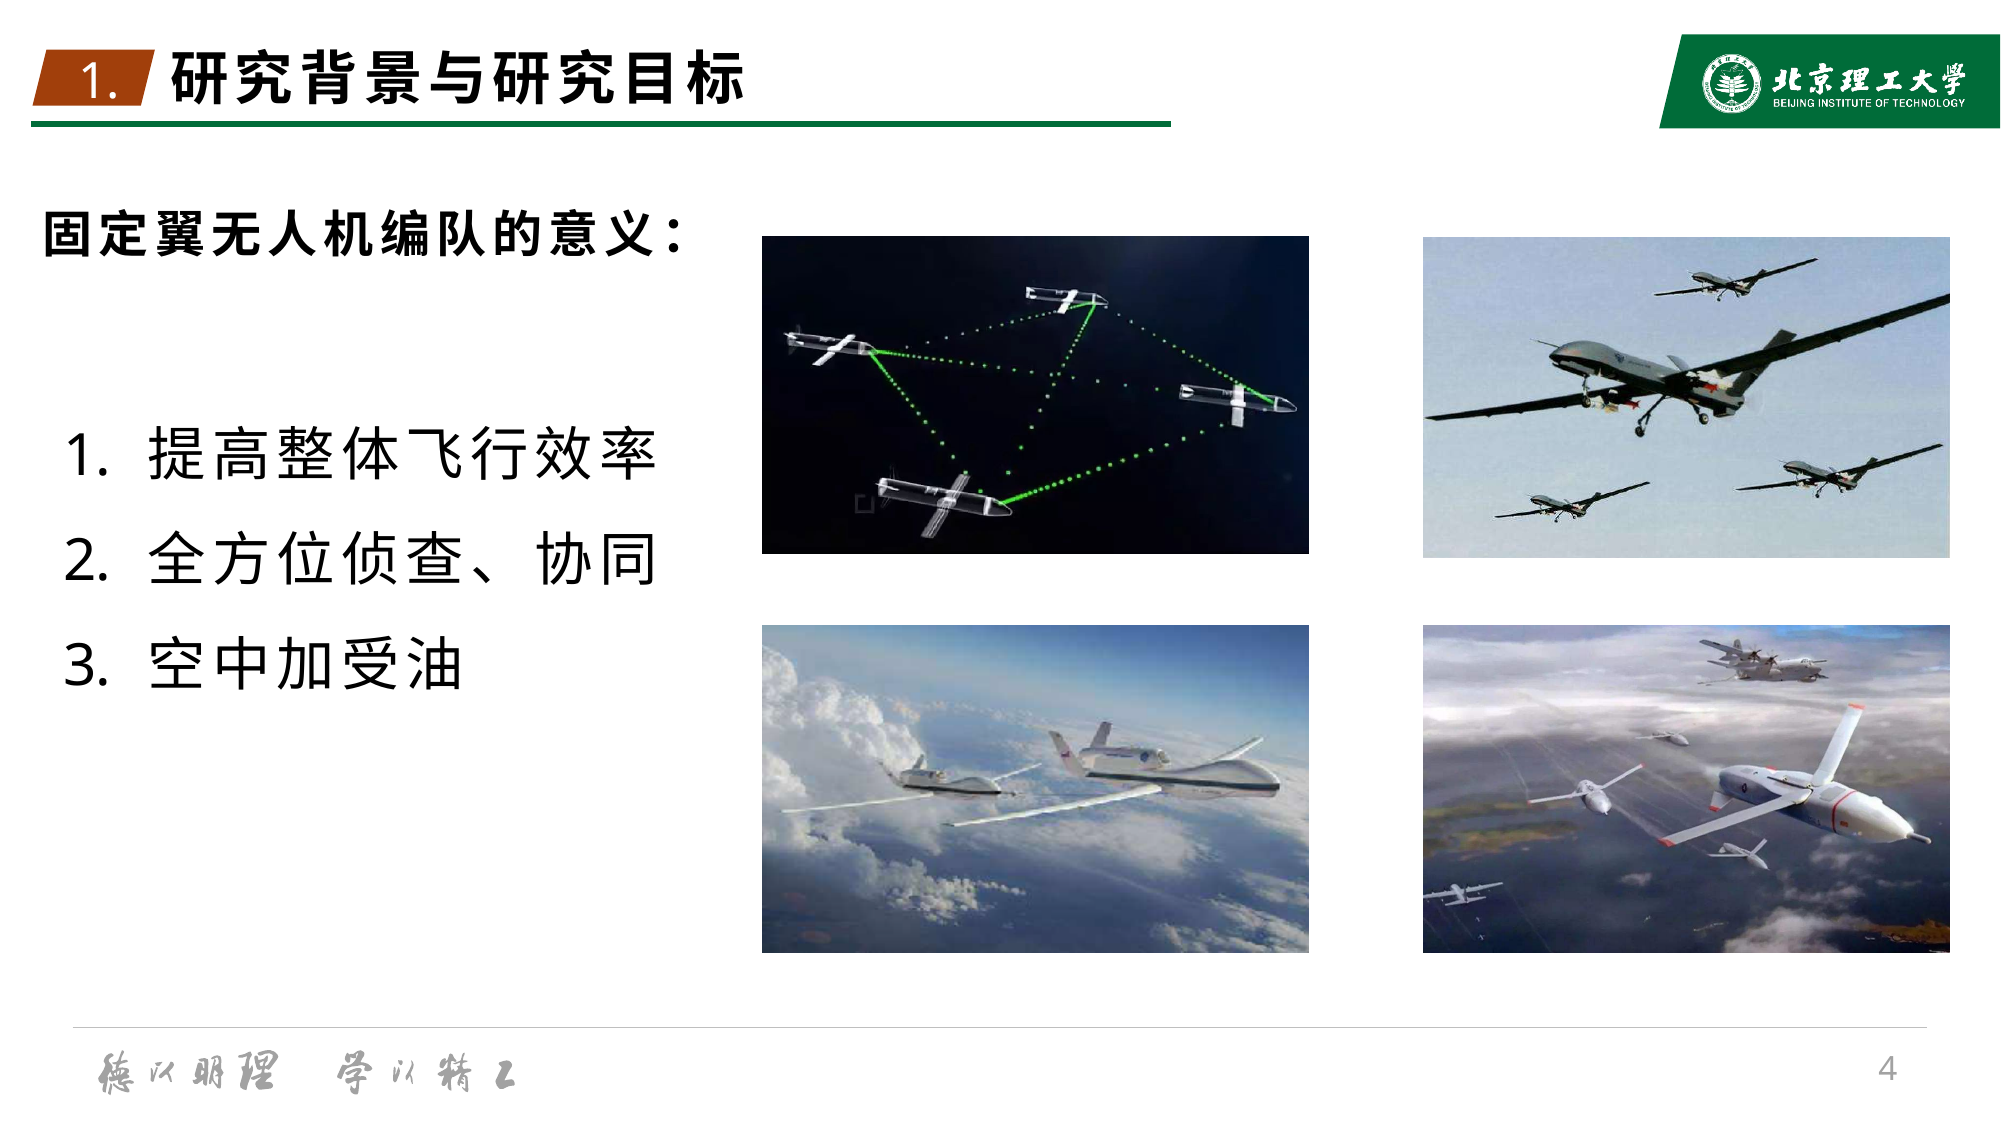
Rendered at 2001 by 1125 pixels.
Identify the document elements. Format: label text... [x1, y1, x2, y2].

picture [1423, 625, 1950, 953]
picture [1423, 237, 1950, 559]
picture [762, 236, 1309, 554]
picture [1685, 39, 1985, 124]
text_box 固定翼无人机编队的意义： [27, 201, 1446, 271]
text_box 提高整体飞行效率 全方位侦查、协同 空中加受油 [63, 403, 1557, 839]
picture [762, 625, 1309, 953]
title 研究背景与研究目标 [155, 40, 1574, 120]
text_box 1. [63, 40, 179, 116]
